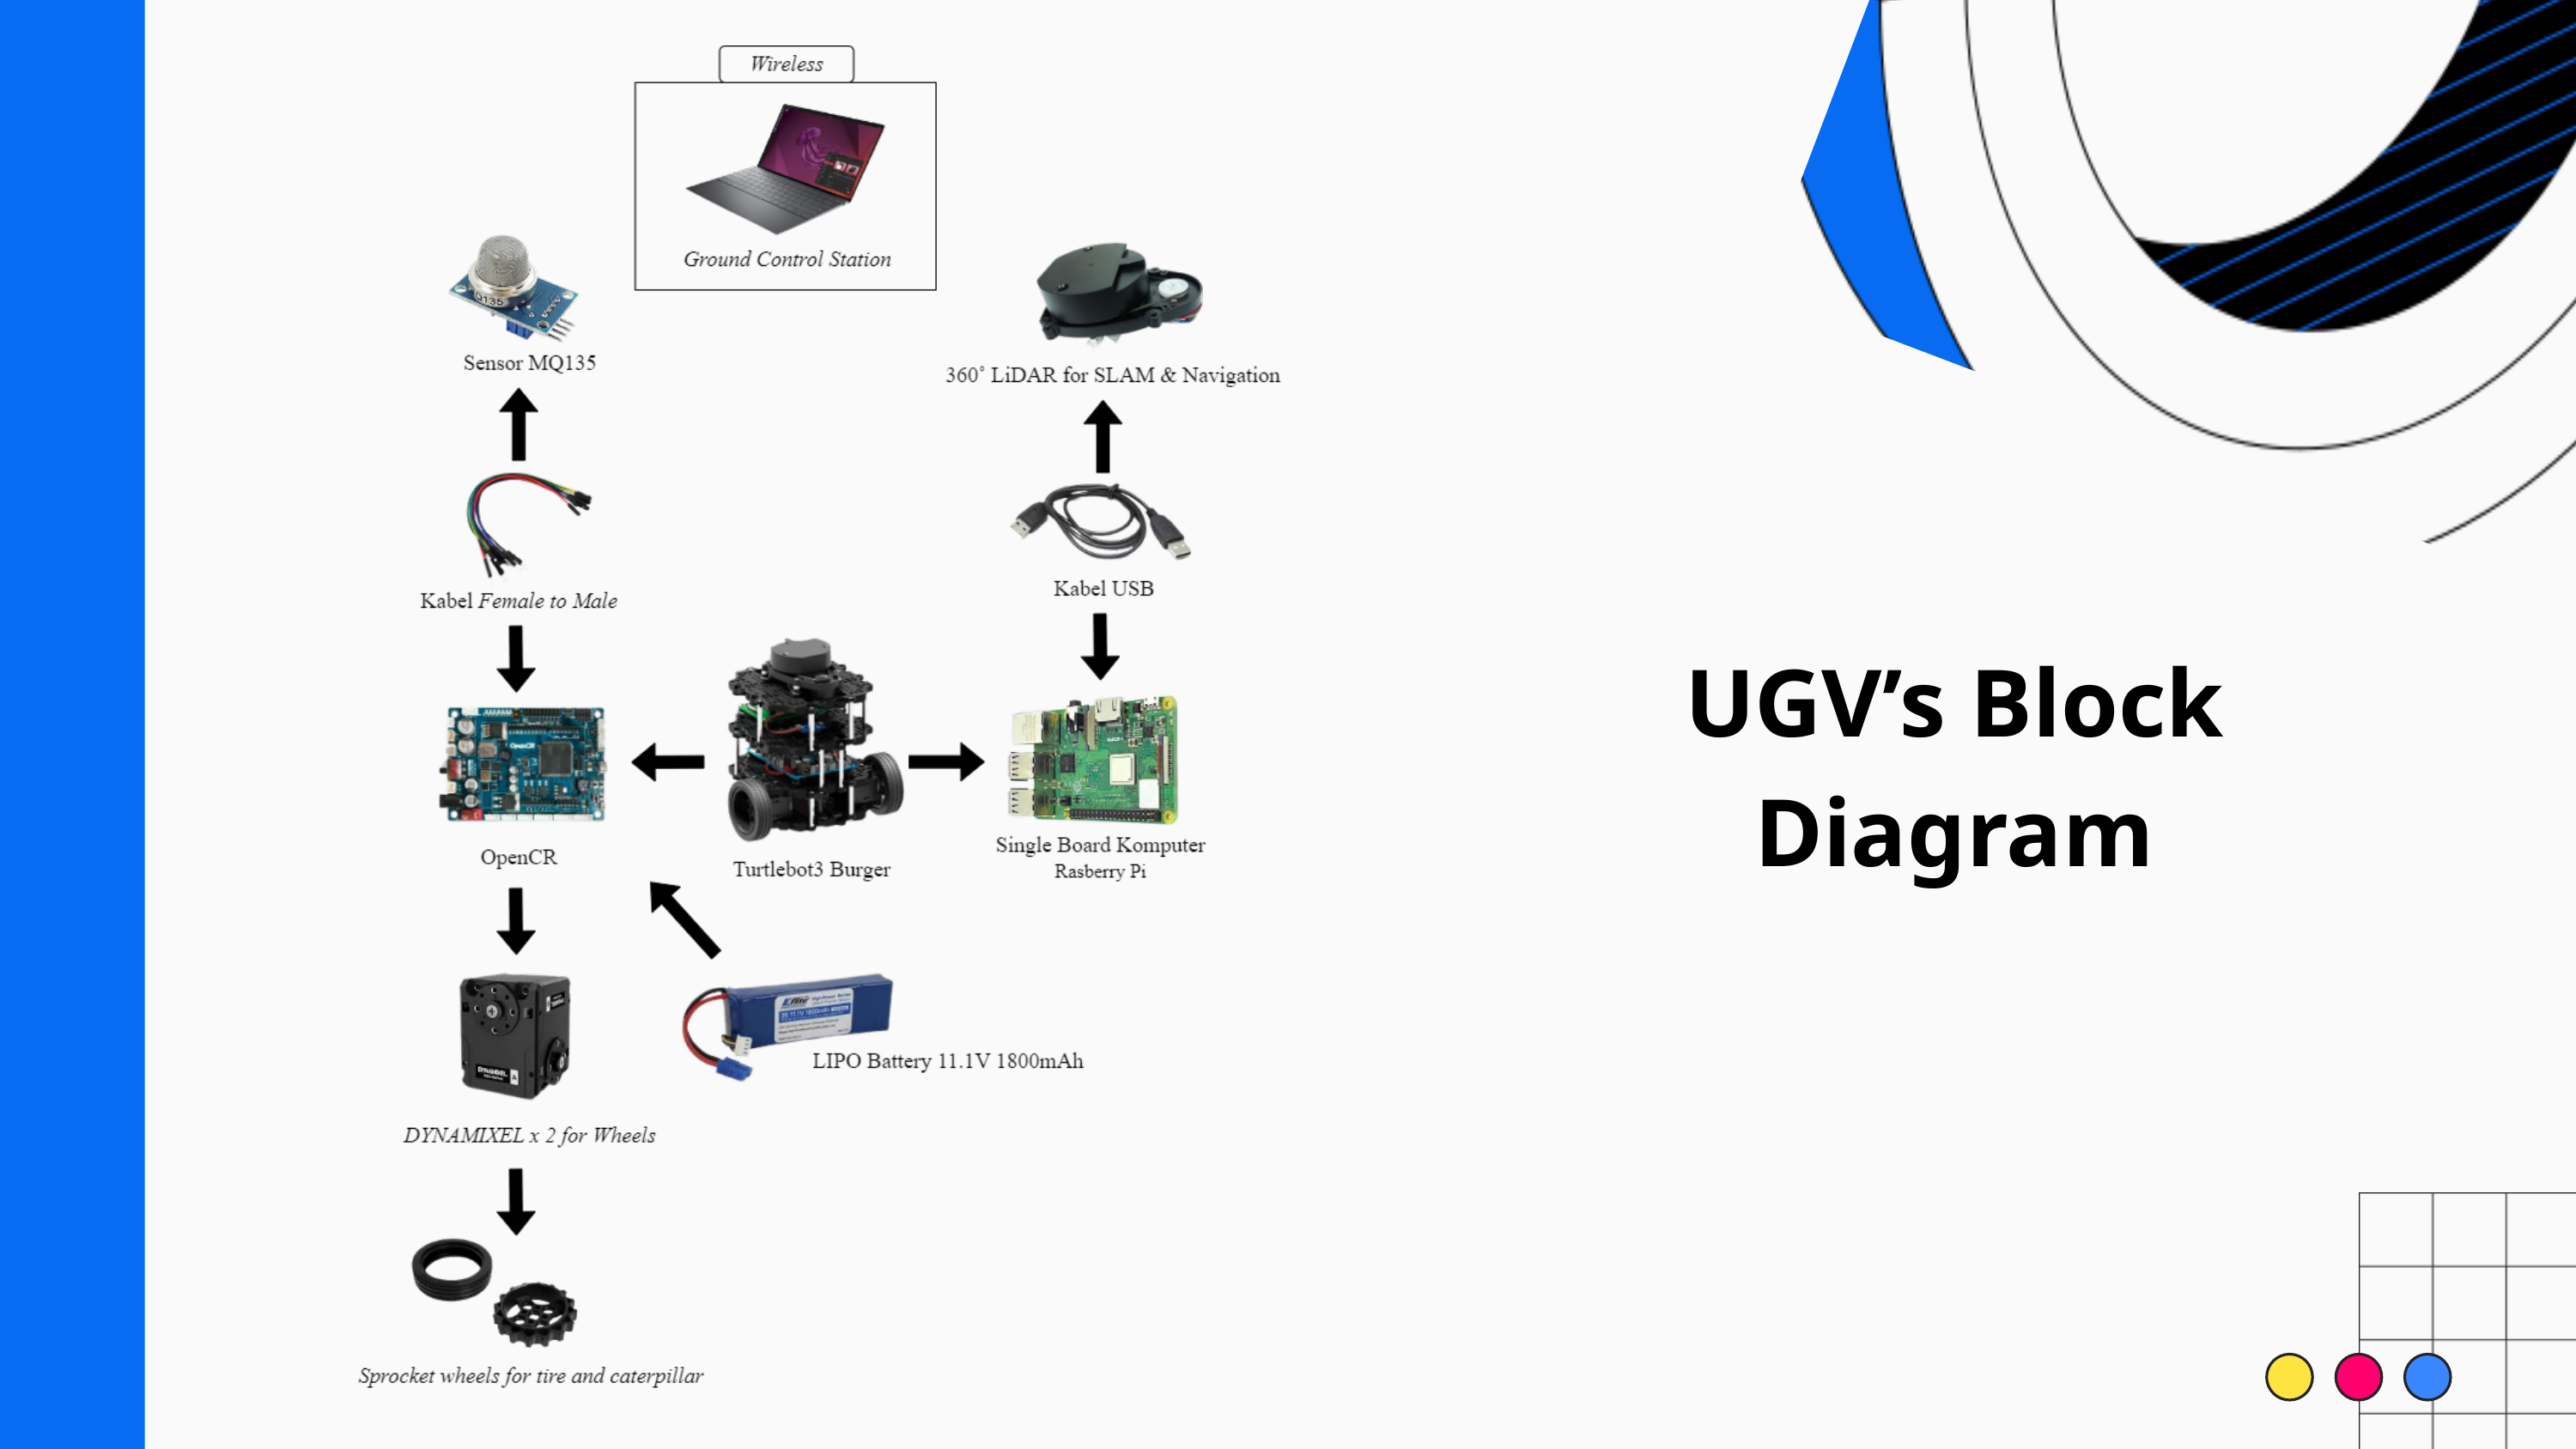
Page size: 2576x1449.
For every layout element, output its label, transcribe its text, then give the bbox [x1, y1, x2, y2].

text_box [0, 0, 145, 1449]
text_box [2359, 1192, 2576, 1449]
text_box [1759, 0, 2576, 600]
text_box UGV’s Block Diagram [1477, 625, 2432, 886]
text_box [2266, 1354, 2313, 1401]
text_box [2404, 1354, 2451, 1401]
text_box [350, 45, 1289, 1401]
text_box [2336, 1354, 2383, 1401]
